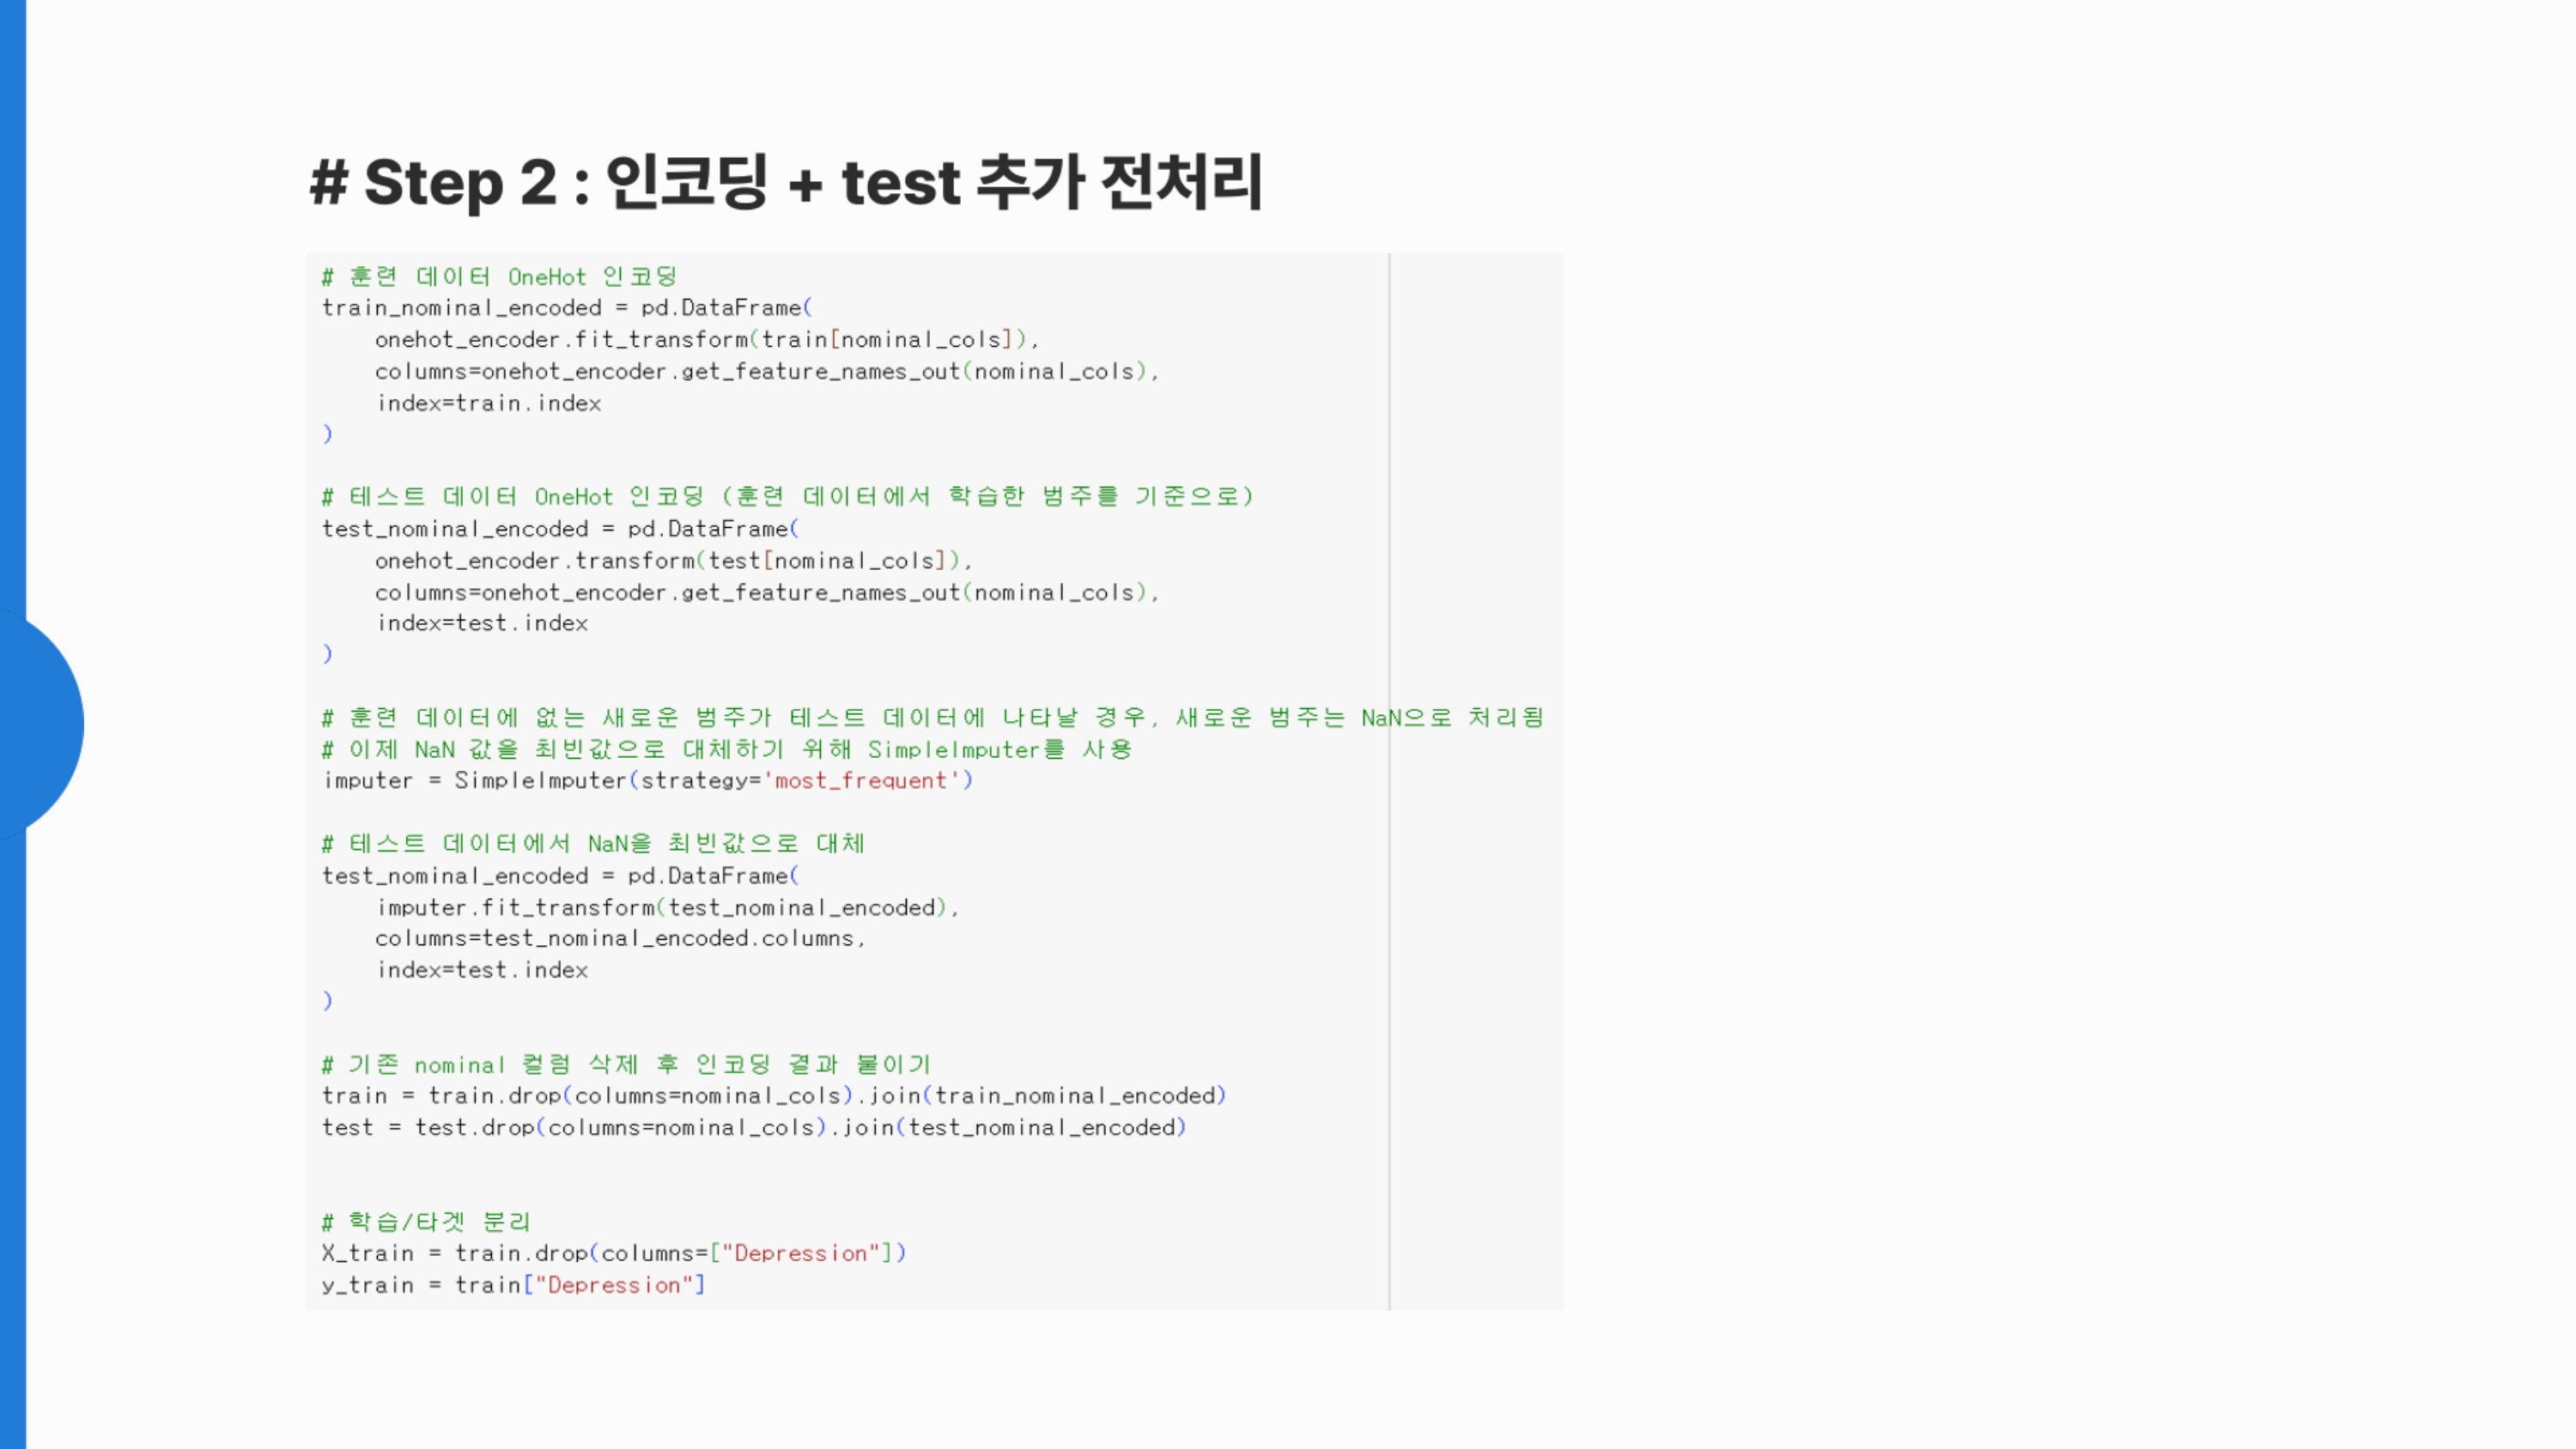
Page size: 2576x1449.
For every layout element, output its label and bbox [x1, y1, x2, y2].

picture [289, 112, 1564, 1312]
picture [0, 0, 85, 1449]
